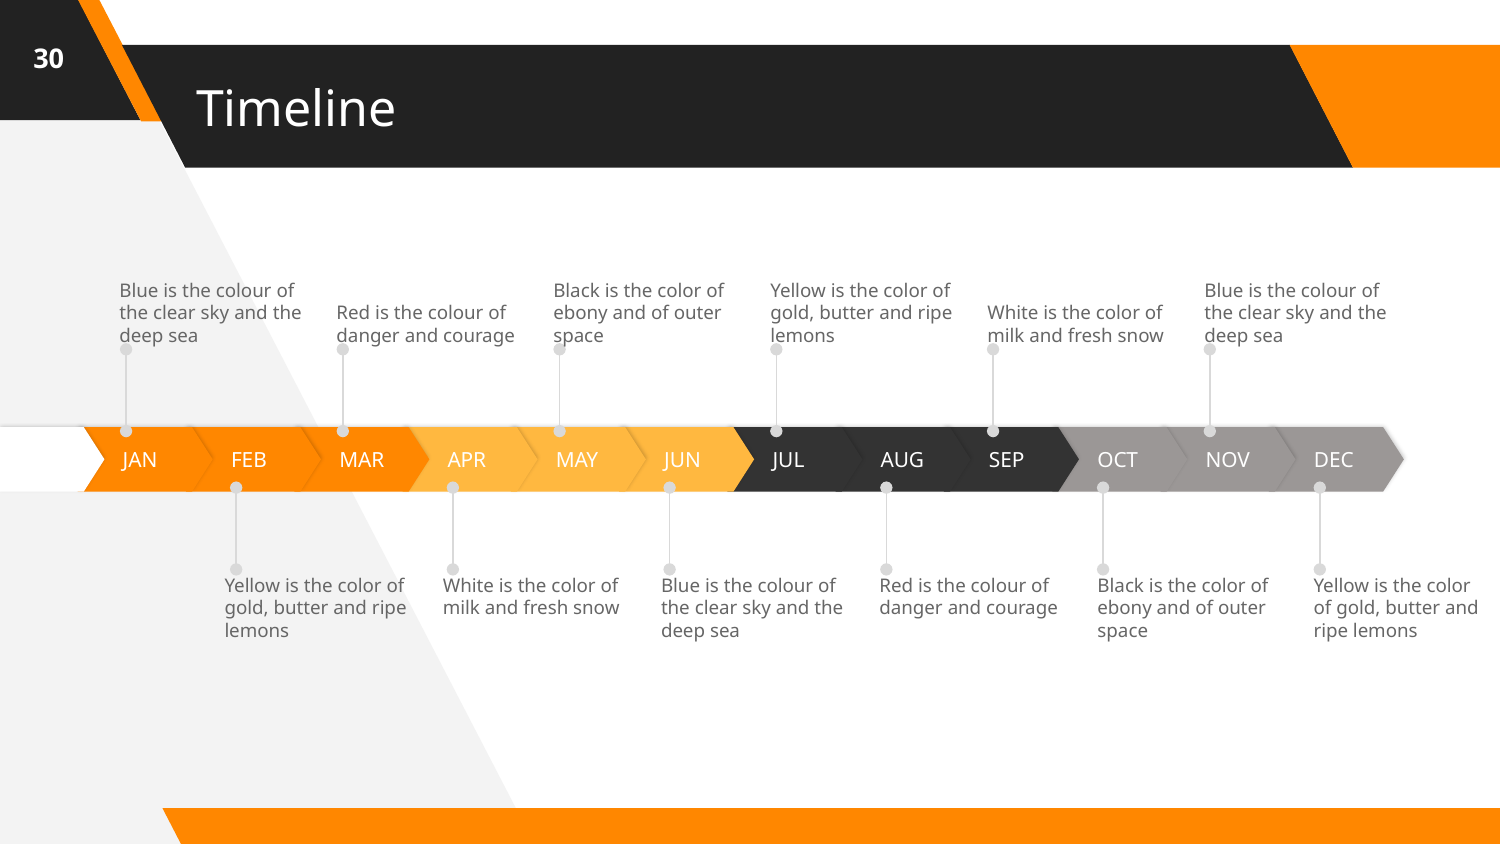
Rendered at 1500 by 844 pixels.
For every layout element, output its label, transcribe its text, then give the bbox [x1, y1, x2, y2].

text_box White is the color of milk and fresh snow [987, 258, 1193, 346]
text_box JUN [629, 427, 755, 492]
text_box DEC [1279, 427, 1404, 492]
text_box NOV [1169, 427, 1296, 492]
text_box Black is the color of ebony and of outer space [553, 258, 759, 346]
text_box White is the color of milk and fresh snow [442, 573, 648, 661]
text_box APR [411, 427, 538, 492]
title Timeline [181, 45, 1285, 169]
text_box FEB [196, 427, 322, 492]
text_box SEP [954, 427, 1079, 492]
text_box JUL [736, 427, 863, 492]
text_box Blue is the colour of the clear sky and the deep sea [661, 573, 867, 661]
text_box JAN [87, 427, 213, 492]
text_box Blue is the colour of the clear sky and the deep sea [1204, 258, 1410, 346]
text_box Red is the colour of danger and courage [879, 573, 1085, 661]
text_box Yellow is the color of gold, butter and ripe lemons [224, 573, 430, 661]
text_box Black is the color of ebony and of outer space [1097, 573, 1303, 661]
text_box Yellow is the color of gold, butter and ripe lemons [1313, 573, 1484, 661]
text_box MAY [521, 427, 646, 492]
text_box MAR [304, 427, 430, 492]
text_box Blue is the colour of the clear sky and the deep sea [119, 258, 325, 346]
text_box [0, 427, 105, 492]
text_box OCT [1061, 427, 1188, 492]
text_box Red is the colour of danger and courage [336, 258, 542, 346]
text_box Yellow is the color of gold, butter and ripe lemons [770, 258, 976, 346]
text_box AUG [844, 427, 971, 492]
slide_number 30 [0, 0, 98, 121]
